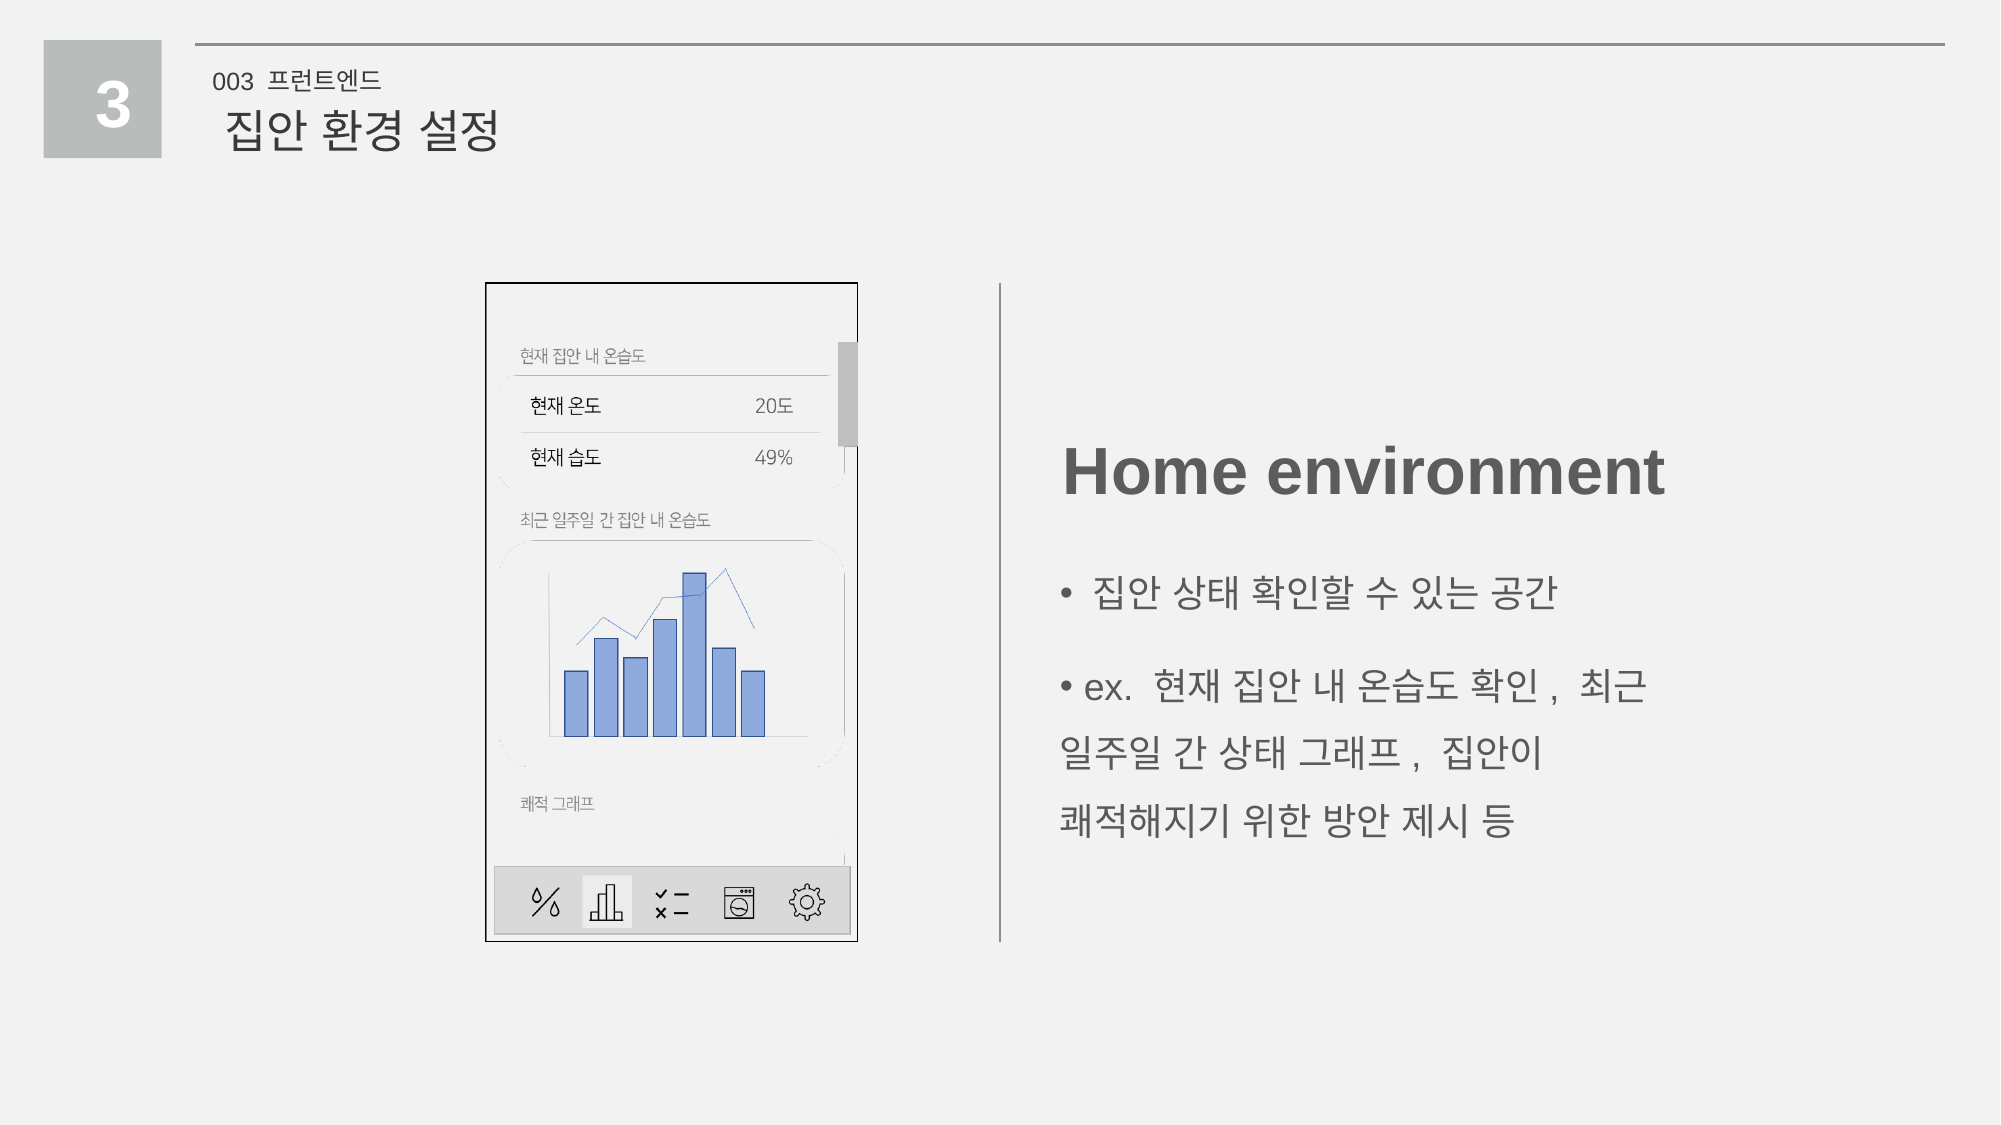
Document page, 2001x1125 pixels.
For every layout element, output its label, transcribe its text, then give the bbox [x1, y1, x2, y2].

text_box 3 [80, 52, 123, 148]
text_box [42, 39, 163, 159]
text_box Home environment [1048, 420, 1701, 515]
text_box 집안 상태 확인할 수 있는 공간 ex. 현재 집안 내 온습도 확인, 최근 일주일 간 상태 그래프, 집안이 쾌적해지기 위한 방안 제시 등 [1045, 540, 1731, 902]
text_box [194, 57, 532, 167]
picture [485, 282, 858, 942]
